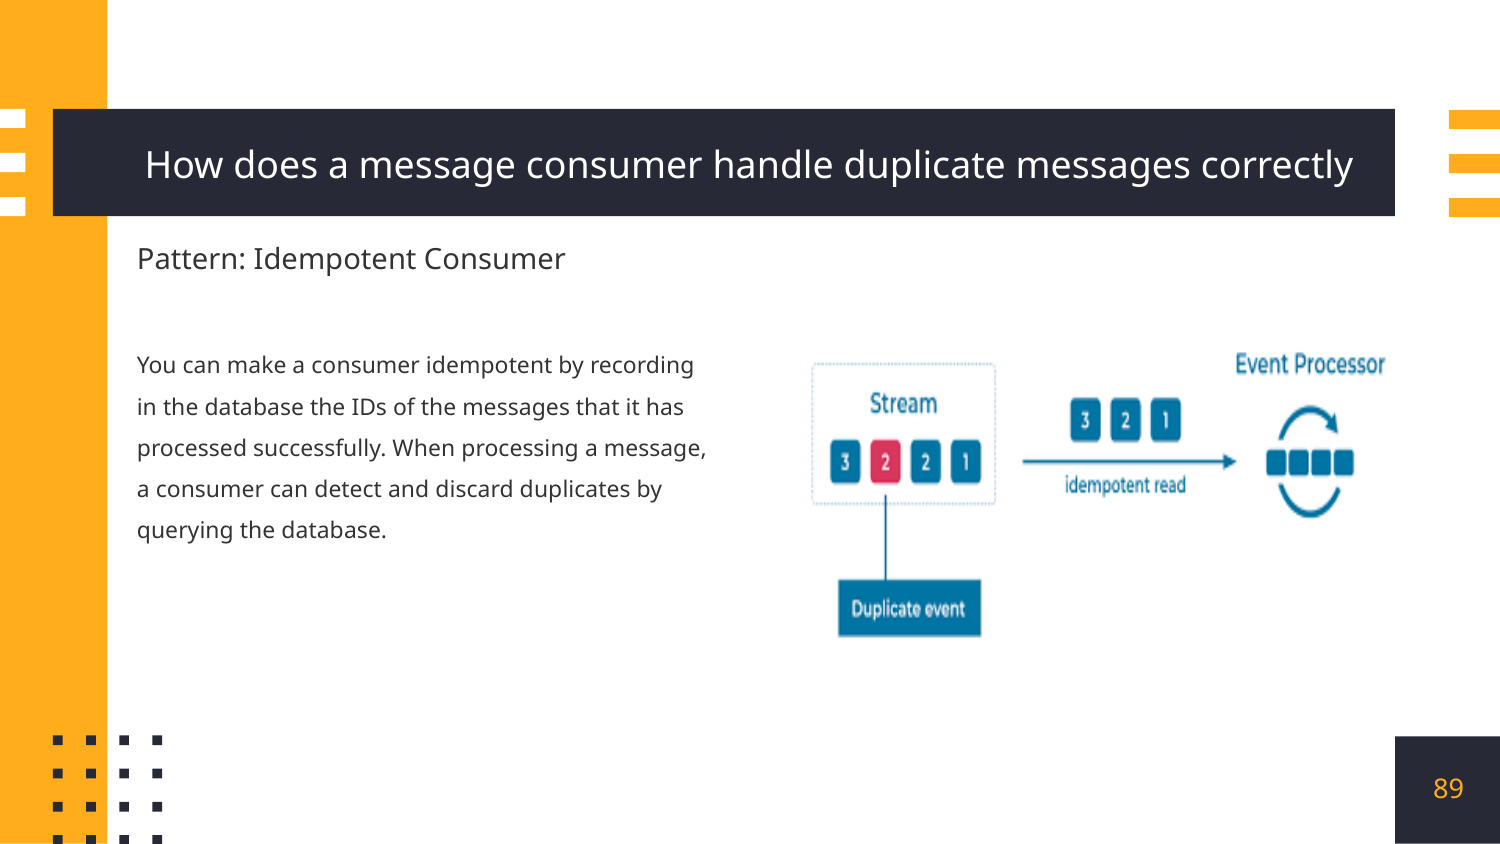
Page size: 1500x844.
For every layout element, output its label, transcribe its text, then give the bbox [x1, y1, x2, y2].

slide_number 89 [1395, 736, 1500, 844]
title How does a message consumer handle duplicate messages correctly [104, 113, 1396, 221]
picture [785, 331, 1407, 649]
text_box Pattern: Idempotent Consumer You can make a consumer idempotent by recording in the database the IDs of the messages that it has processed successfully. When processing a message, a consumer can detect and discard duplicates by querying the database. [122, 232, 727, 551]
